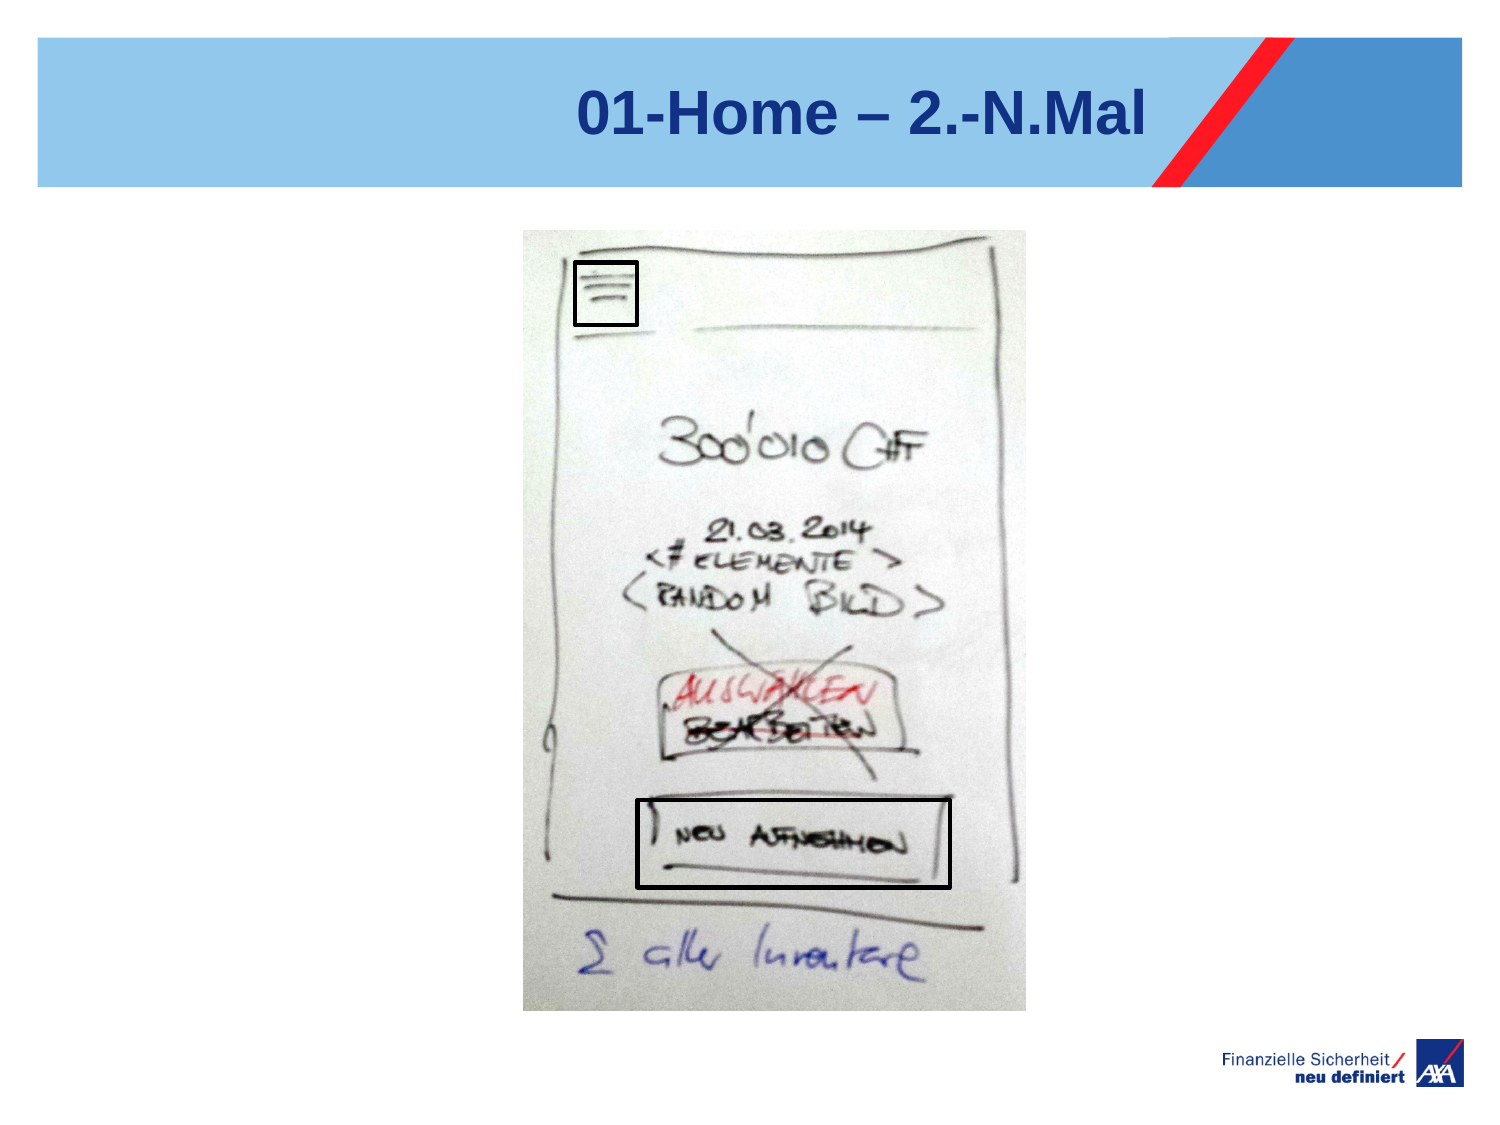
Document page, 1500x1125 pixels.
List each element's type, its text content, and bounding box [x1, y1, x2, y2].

title 01-Home – 2.-N.Mal [87, 37, 1149, 187]
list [523, 229, 1026, 1011]
picture [1223, 1039, 1464, 1087]
